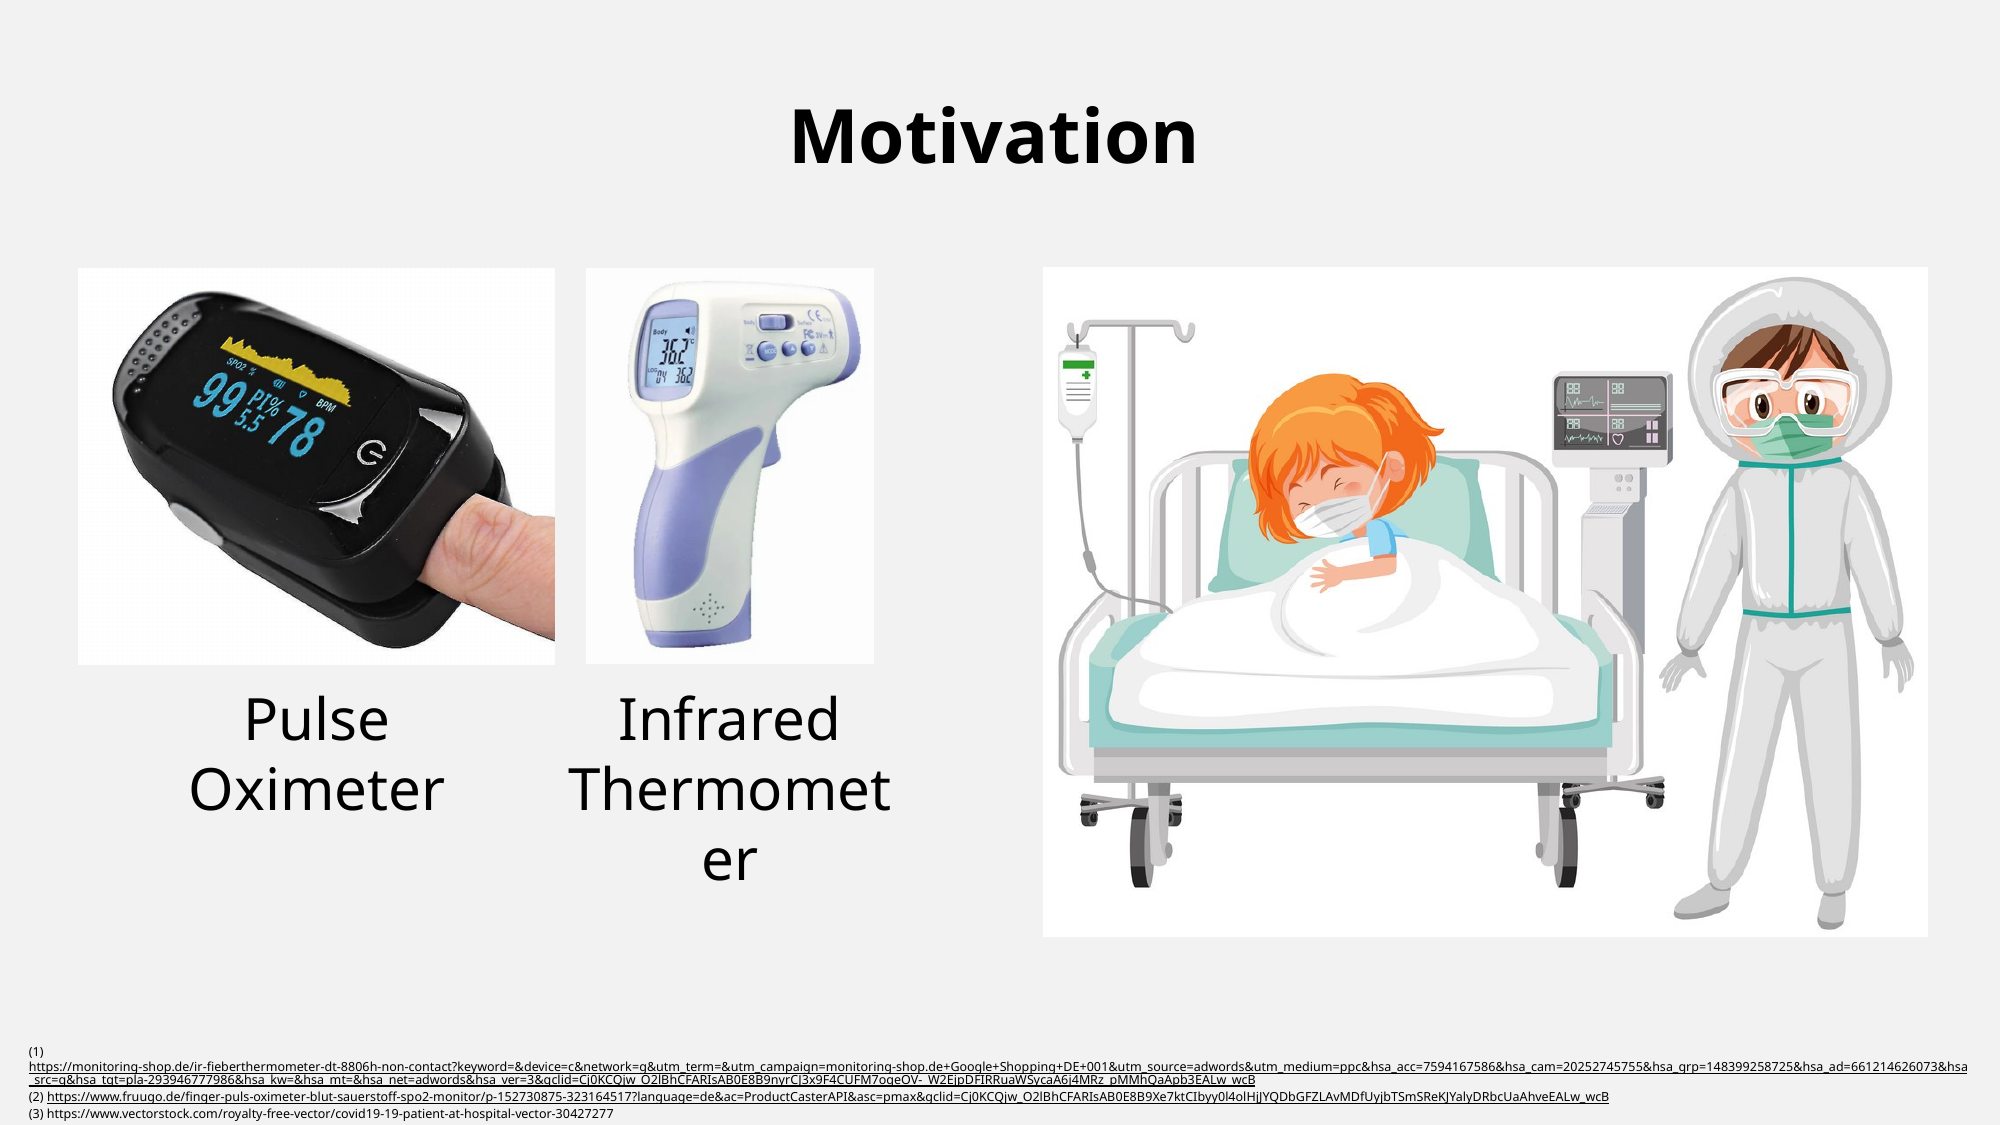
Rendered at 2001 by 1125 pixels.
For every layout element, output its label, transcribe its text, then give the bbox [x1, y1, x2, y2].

picture [78, 268, 555, 665]
text_box Motivation [742, 81, 1246, 187]
text_box Infrared Thermometer [550, 674, 909, 970]
picture [586, 268, 874, 664]
picture [1043, 267, 1928, 937]
text_box (1) https://monitoring-shop.de/ir-fieberthermometer-dt-8806h-non-contact?keyword=&device=c&network=g&utm_term=&utm_campaign=monitoring-shop.de+Google+Shopping+DE+001&utm_source=adwords&utm_medium=ppc&hsa_acc=7594167586&hsa_cam=20252745755&hsa_grp=148399258725&hsa_ad=661214626073&hsa_src=g&hsa_tgt=pla-293946777986&hsa_kw=&hsa_mt=&hsa_net=adwords&hsa_ver=3&gclid=Cj0KCQjw_O2lBhCFARIsAB0E8B9nyrCJ3x9F4CUFM7oqeOV-_W2EjpDFIRRuaWSycaA6j4MRz_pMMhQaApb3EALw_wcB (2) https://www.fruugo.de/finger-puls-oximeter-blut-sauerstoff-spo2-monitor/p-152730875-323164517?language=de&ac=ProductCasterAPI&asc=pmax&gclid=Cj0KCQjw_O2lBhCFARIsAB0E8B9Xe7ktCIbyy0l4olHjJYQDbGFZLAvMDfUyjbTSmSReKJYalyDRbcUaAhveEALw_wcB (3) https://www.vectorstock.com/royalty-free-vector/covid19-19-patient-at-hospital-vector-30427277 [14, 1036, 1986, 1116]
text_box Pulse Oximeter [137, 674, 497, 900]
